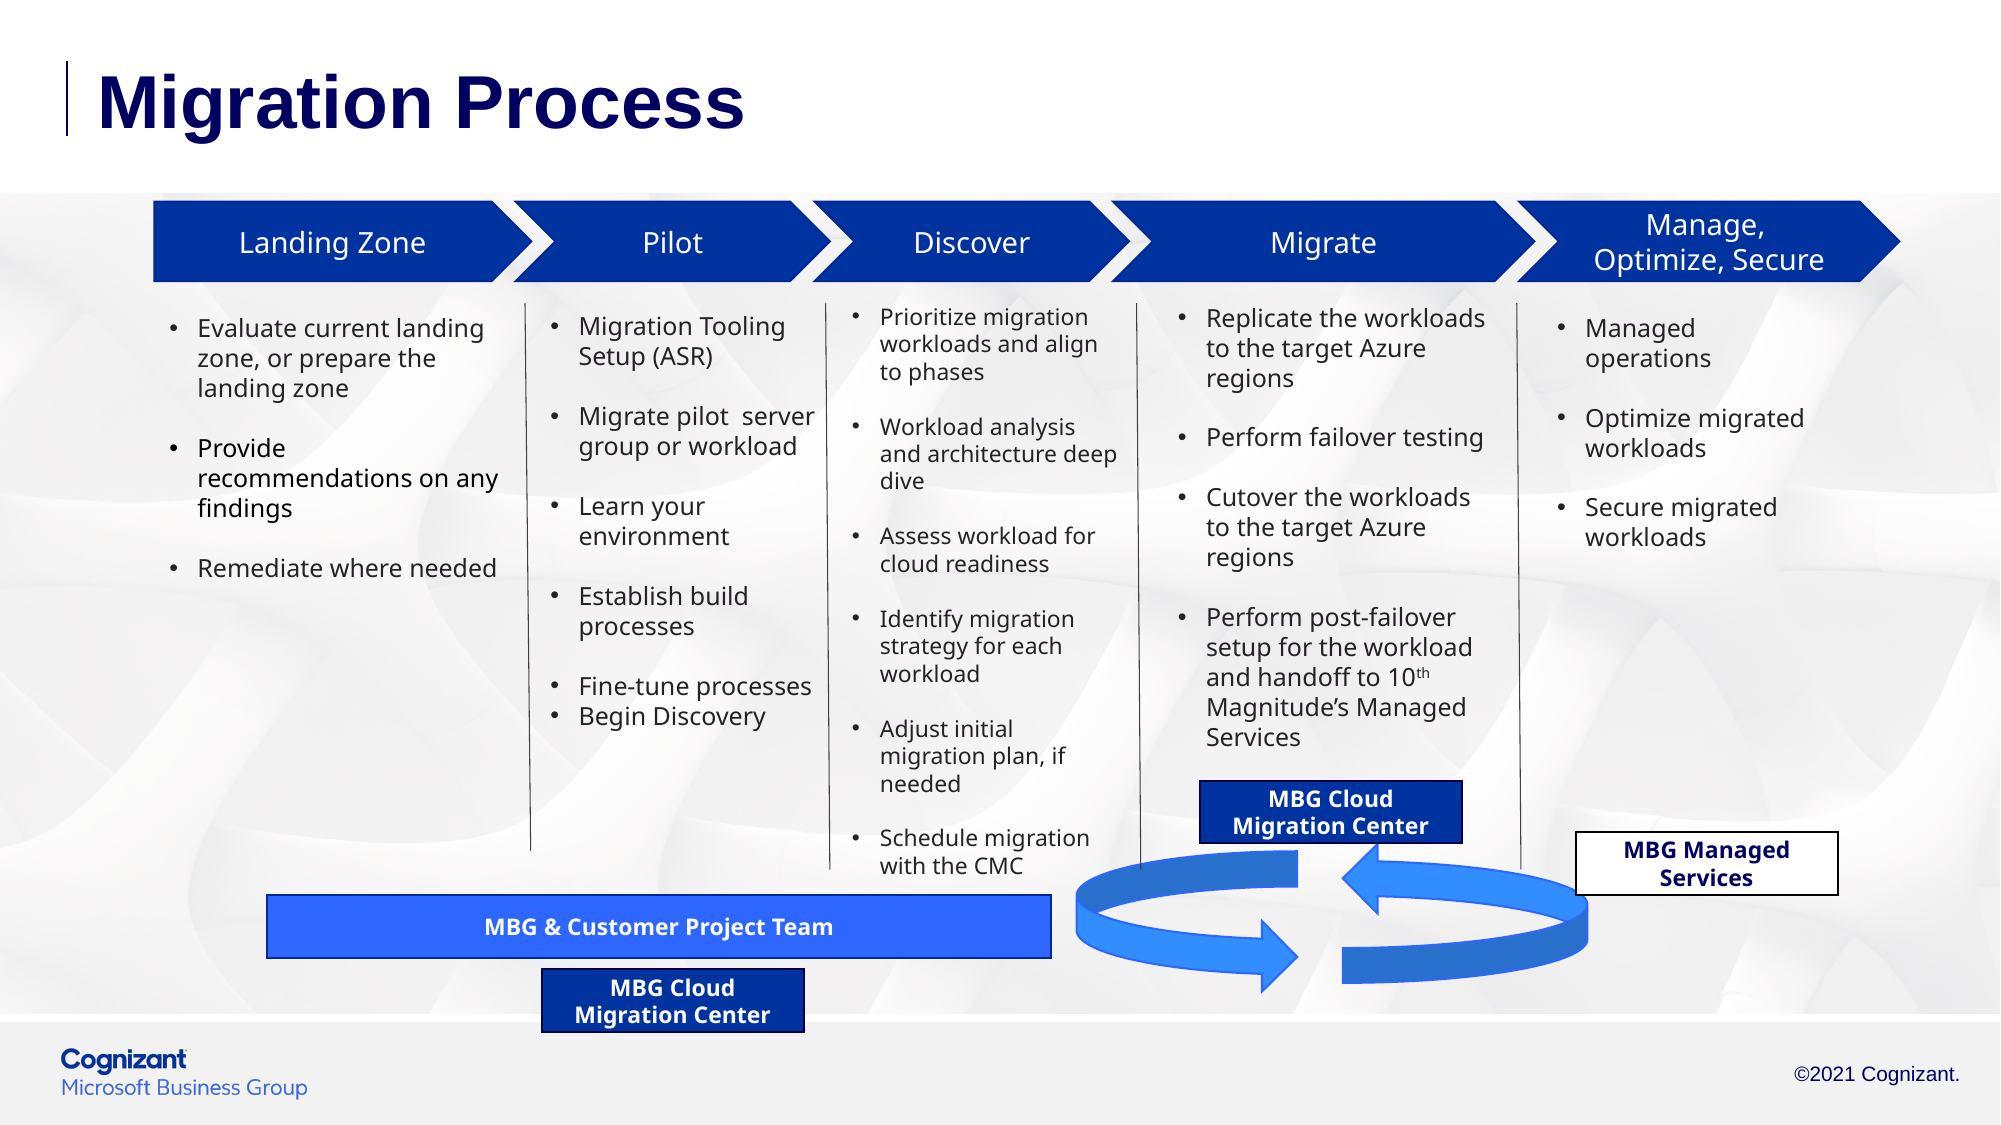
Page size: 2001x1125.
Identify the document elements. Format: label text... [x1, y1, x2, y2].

text_box Replicate the workloads to the target Azure regions Perform failover testing Cutover the workloads to the target Azure regions Perform post-failover setup for the workload and handoff to 10th Magnitude’s Managed Services [1162, 294, 1502, 843]
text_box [825, 303, 830, 870]
text_box Managed operations Optimize migrated workloads Secure migrated workloads [1542, 304, 1840, 650]
text_box MBG Managed Services [1575, 831, 1839, 896]
text_box MBG Cloud Migration Center [1199, 780, 1463, 843]
text_box Discover [812, 200, 1131, 283]
text_box Prioritize migration workloads and align to phases Workload analysis and architecture deep dive Assess workload for cloud readiness Identify migration strategy for each workload Adjust initial migration plan, if needed Schedule migration with the CMC [836, 294, 1135, 947]
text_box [1076, 843, 1588, 992]
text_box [1516, 302, 1521, 870]
picture [52, 1041, 315, 1105]
text_box Landing Zone [153, 200, 533, 283]
text_box Migrate [1110, 200, 1536, 283]
text_box Manage, Optimize, Secure [1516, 200, 1901, 283]
text_box Migration Tooling Setup (ASR) Migrate pilot server group or workload Learn your environment Establish build processes Fine-tune processes Begin Discovery [535, 303, 825, 768]
text_box Evaluate current landing zone, or prepare the landing zone Provide recommendations on any findings Remediate where needed [154, 305, 520, 680]
list Migration Process [91, 47, 1909, 222]
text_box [524, 303, 531, 851]
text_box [1136, 302, 1141, 870]
text_box Pilot [513, 200, 832, 283]
text_box MBG Cloud Migration Center [541, 968, 805, 1033]
text_box [137, 193, 1877, 433]
text_box MBG & Customer Project Team [266, 894, 1052, 959]
